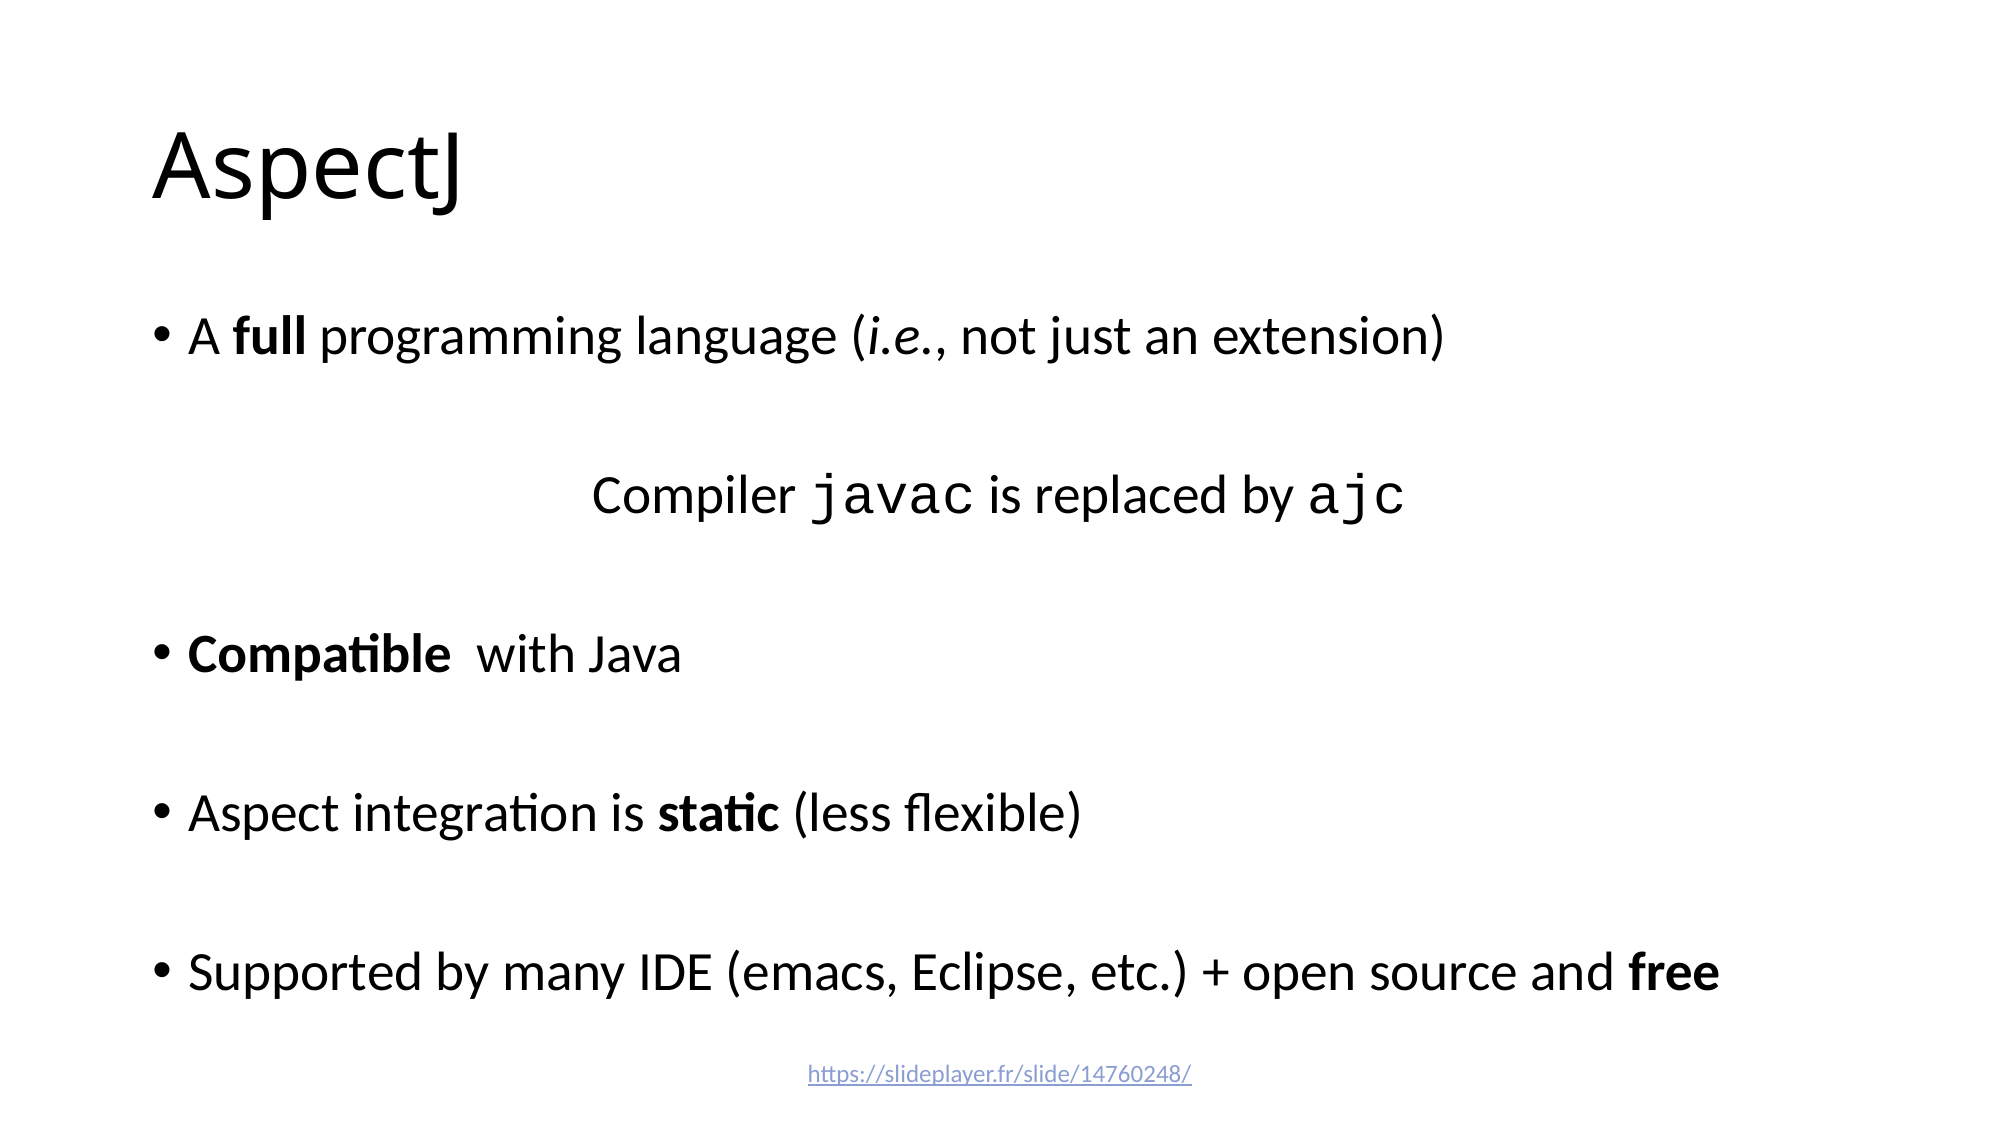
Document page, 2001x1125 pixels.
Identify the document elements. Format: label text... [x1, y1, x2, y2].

title AspectJ [137, 59, 1863, 278]
footer https://slideplayer.fr/slide/14760248/ [662, 1042, 1338, 1103]
list A full programming language (i.e., not just an extension) Compiler javac is replaced by ajc Compatible with Java Aspect integration is static (less flexible) Supported by many IDE (emacs, Eclipse, etc.) + open source and free [137, 299, 1863, 1014]
